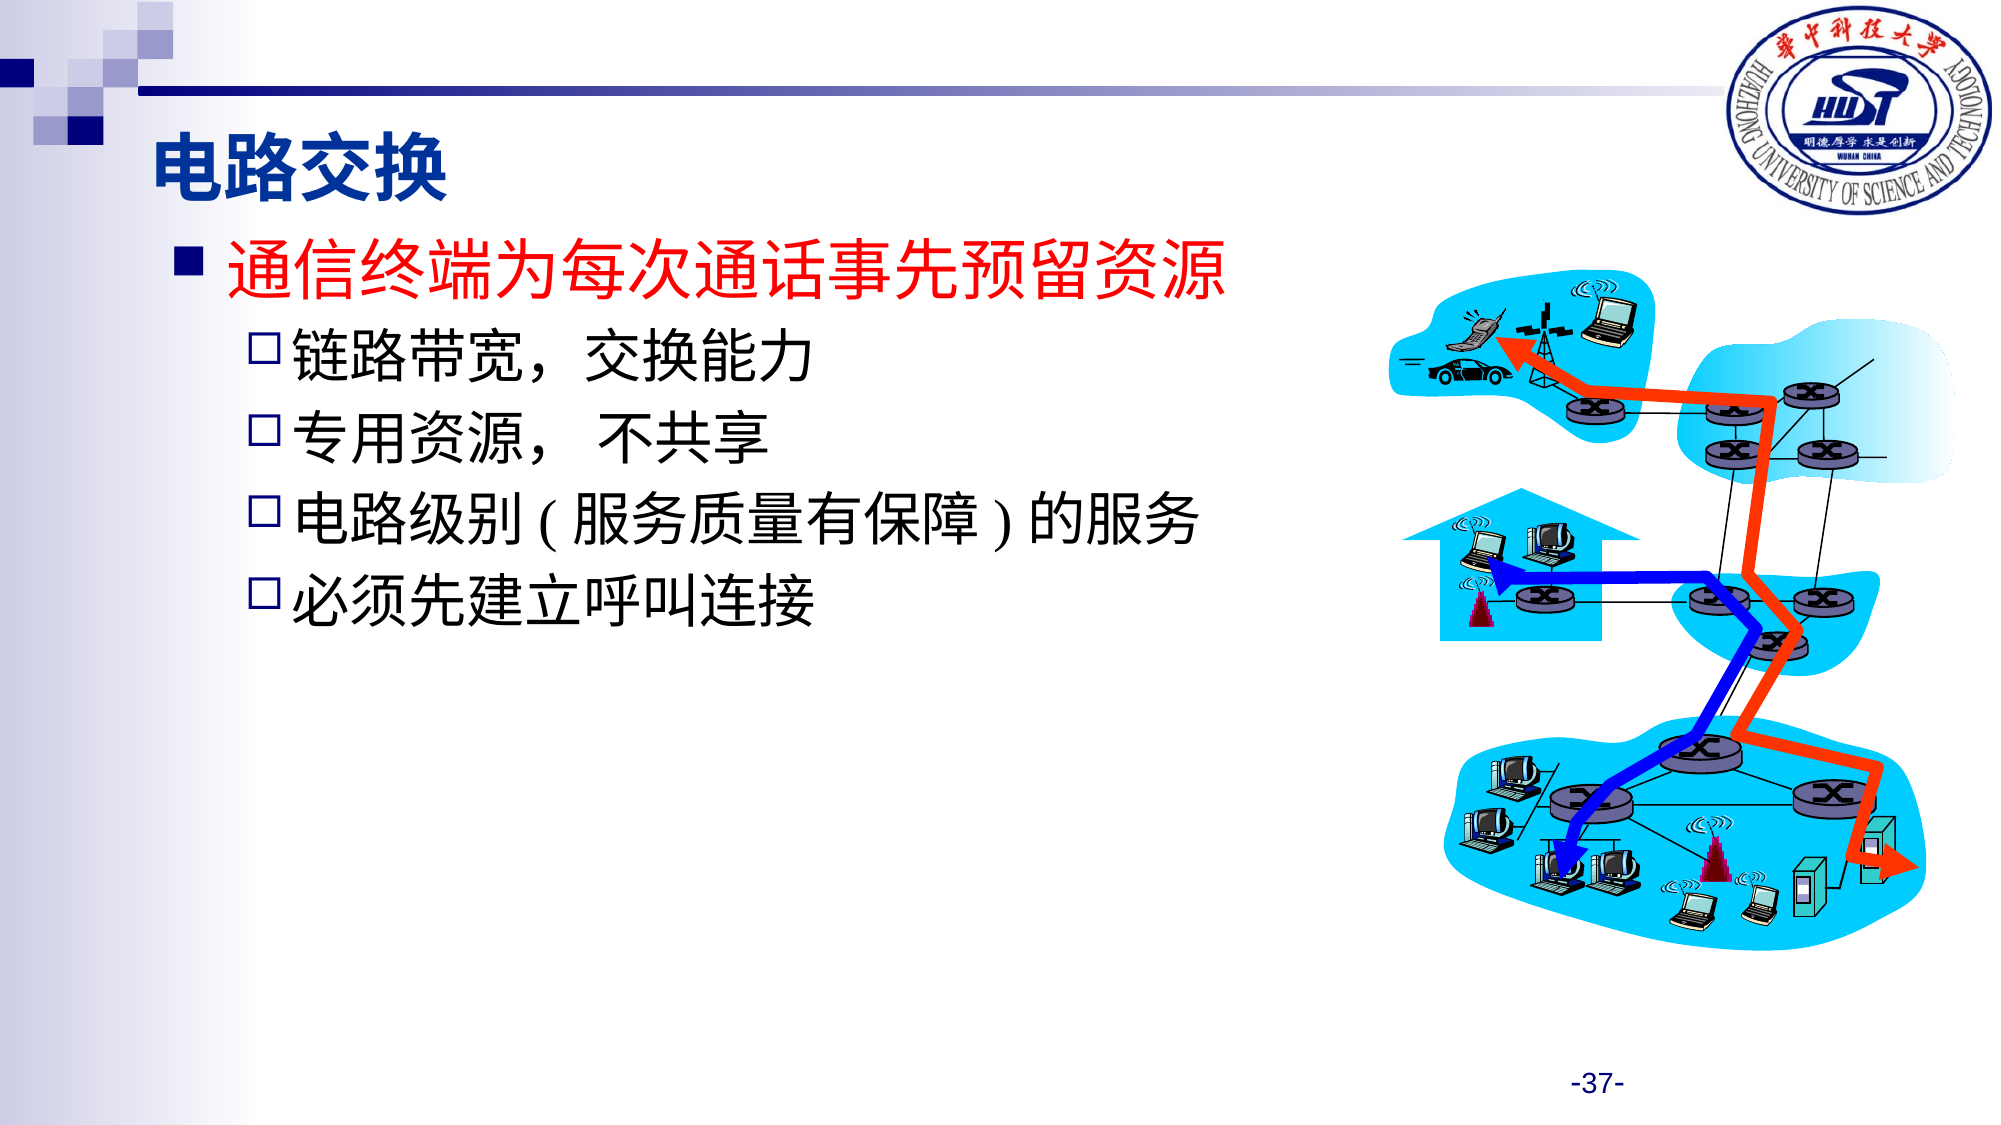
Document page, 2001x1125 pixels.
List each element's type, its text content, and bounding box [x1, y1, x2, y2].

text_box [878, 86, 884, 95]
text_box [1387, 268, 1957, 954]
slide_number -37- [1164, 1060, 1641, 1109]
text_box [1400, 1070, 1750, 1125]
picture [1724, 1, 1993, 219]
list 通信终端为每次通话事先预留资源 链路带宽，交换能力 专用资源， 不共享 电路级别(服务质量有保障)的服务 必须先建立呼叫连接 [154, 220, 1243, 1061]
title 电路交换 [133, 112, 1504, 219]
